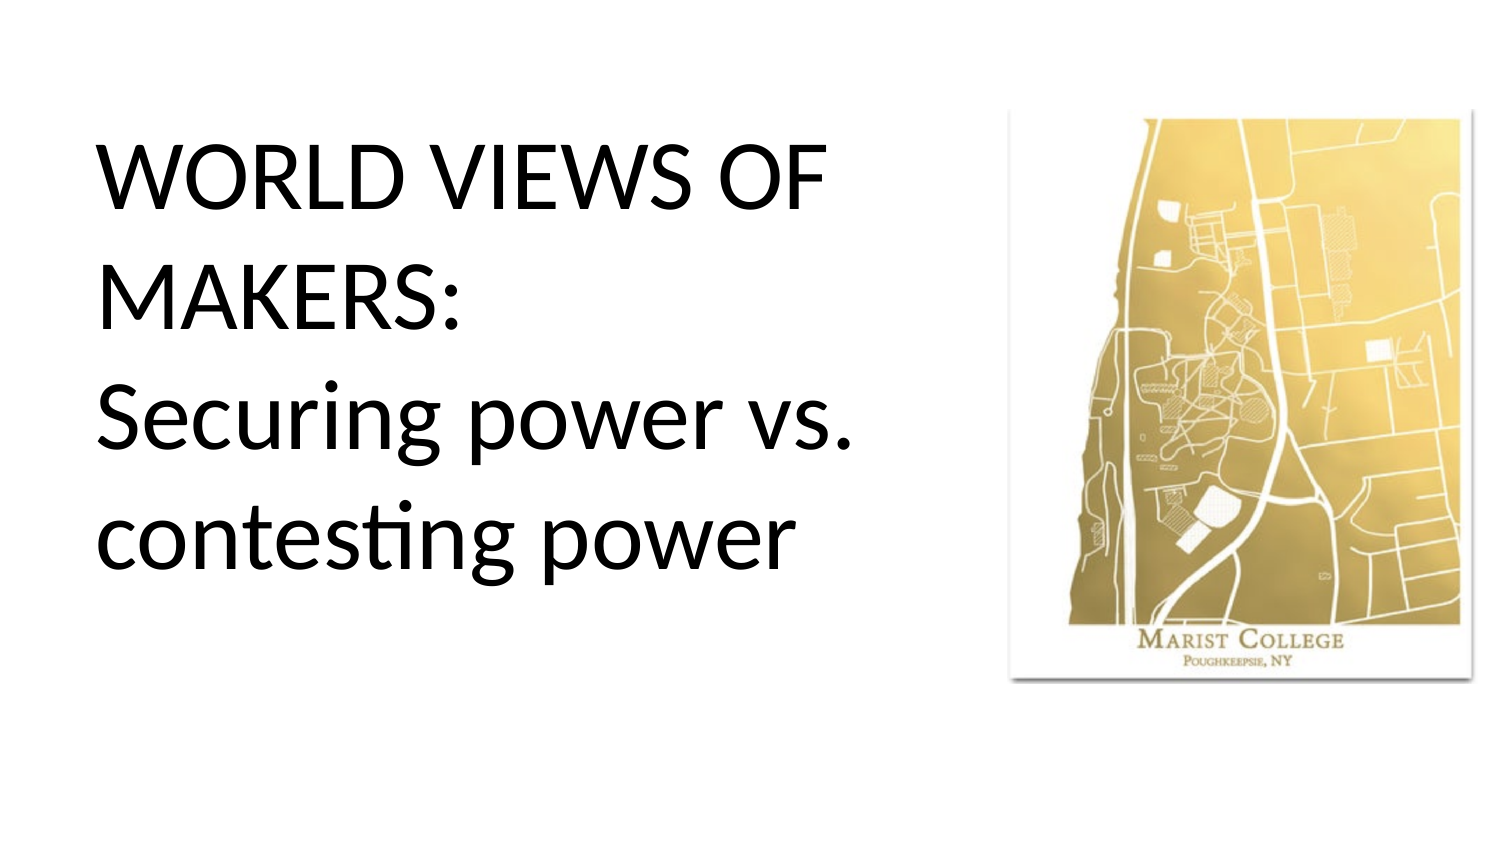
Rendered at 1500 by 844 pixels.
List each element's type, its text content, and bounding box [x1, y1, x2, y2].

title WORLD VIEWS OF MAKERS: Securing power vs. contesting power [80, 73, 980, 745]
picture [1006, 108, 1478, 685]
